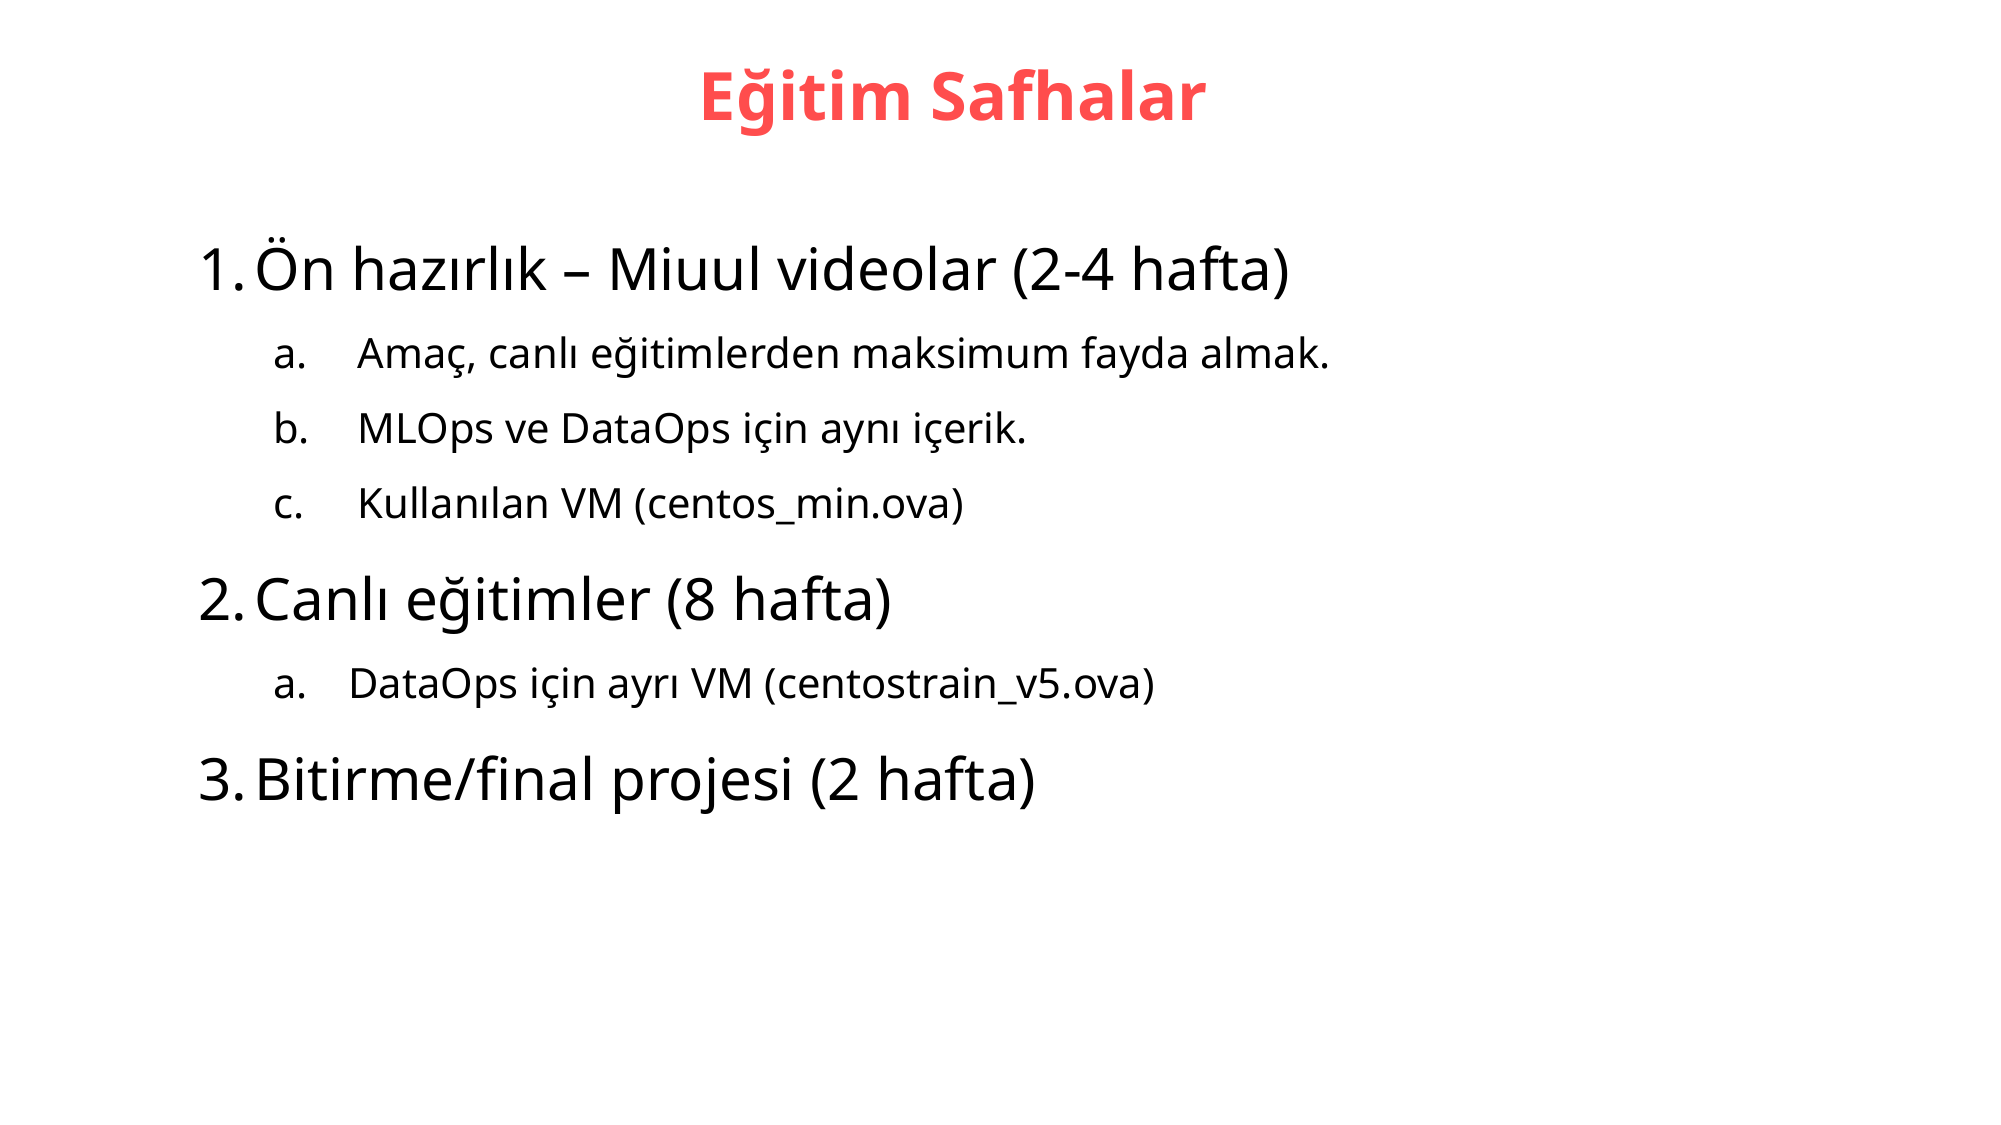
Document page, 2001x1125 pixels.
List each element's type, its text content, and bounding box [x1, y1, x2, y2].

text_box Ön hazırlık – Miuul videolar (2-4 hafta) Amaç, canlı eğitimlerden maksimum fayda almak. MLOps ve DataOps için aynı içerik. Kullanılan VM (centos_min.ova) Canlı eğitimler (8 hafta) DataOps için ayrı VM (centostrain_v5.ova) Bitirme/final projesi (2 hafta) [183, 189, 1817, 820]
title Eğitim Safhalar [405, 51, 1503, 143]
